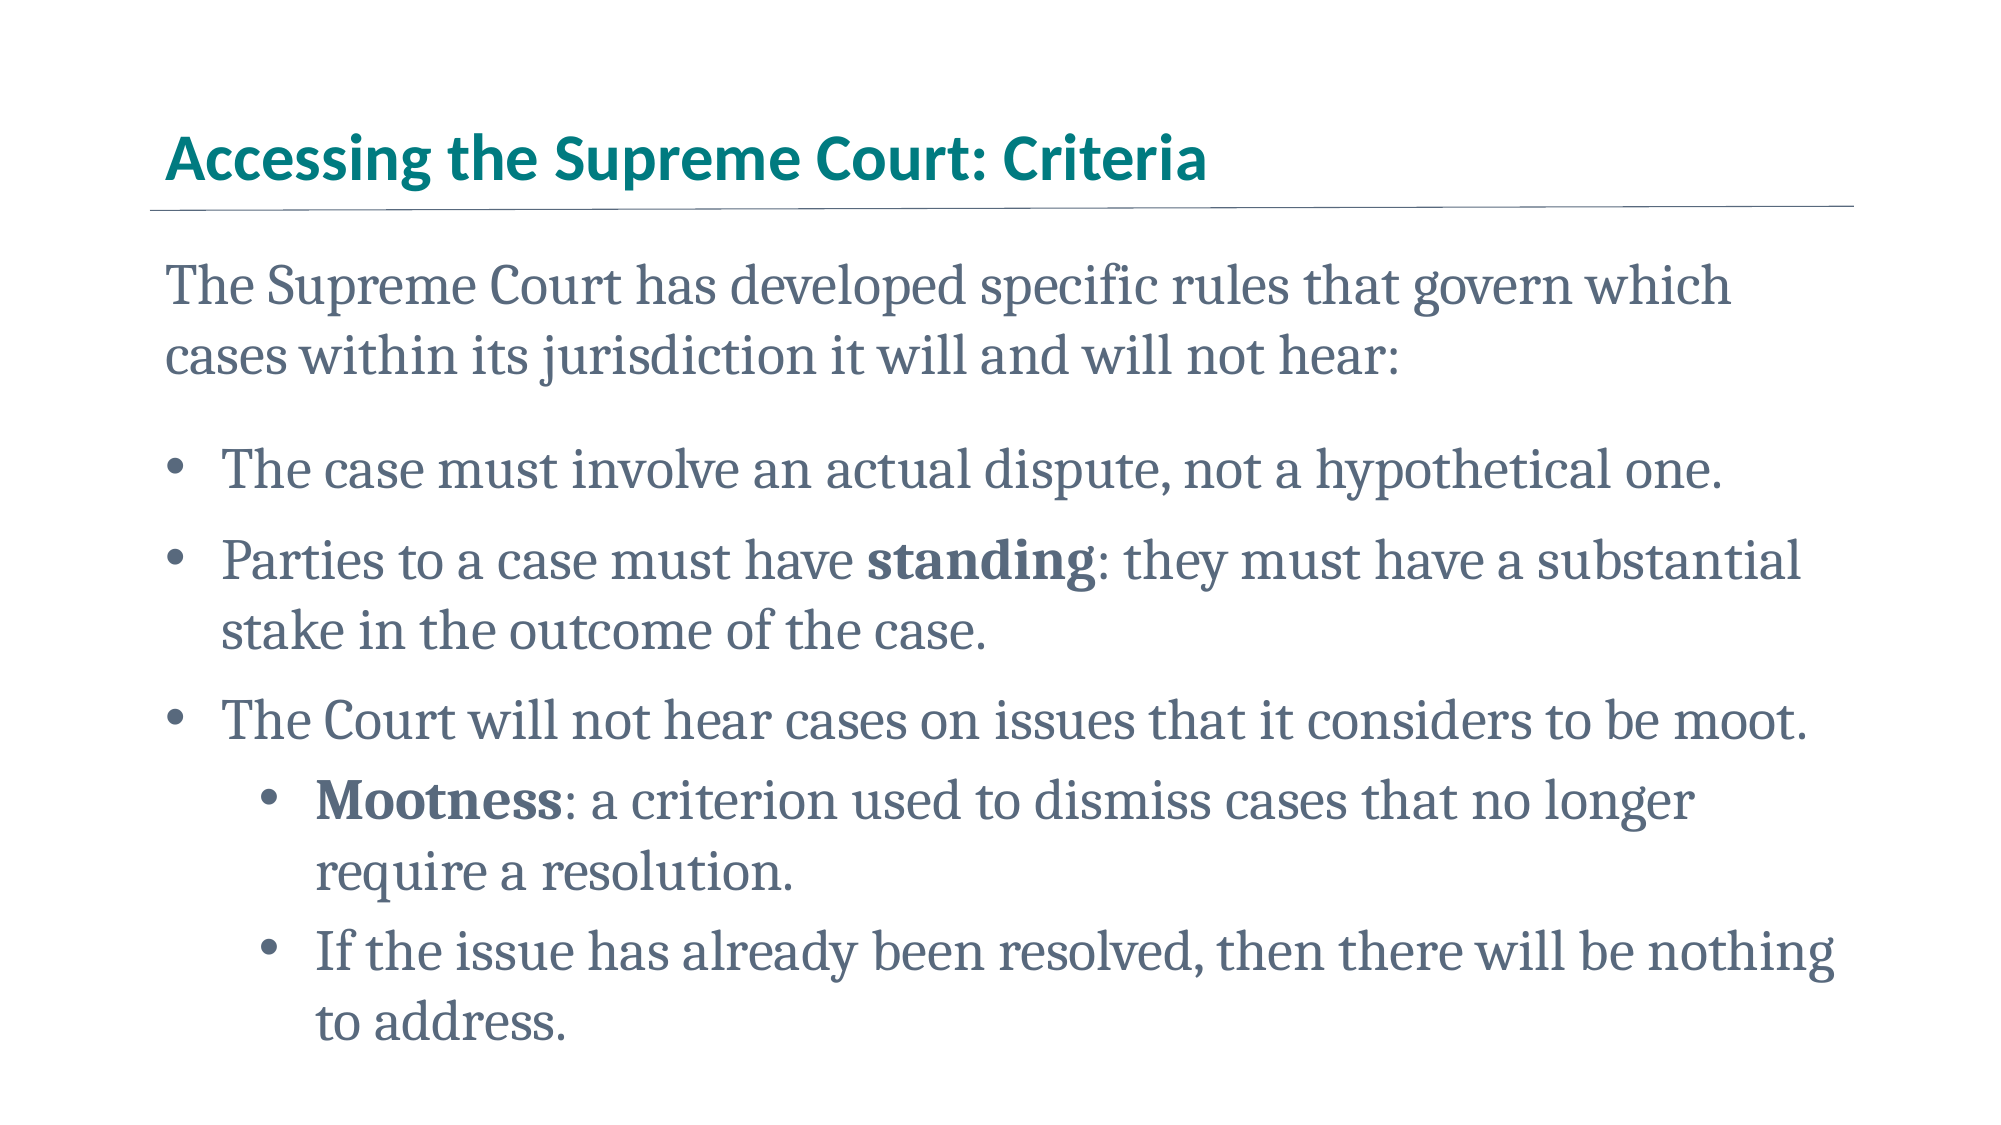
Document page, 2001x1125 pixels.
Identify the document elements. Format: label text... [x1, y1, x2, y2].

title Accessing the Supreme Court: Criteria [150, 107, 1854, 211]
list The Supreme Court has developed specific rules that govern which cases within its jurisdiction it will and will not hear: The case must involve an actual dispute, not a hypothetical one. Parties to a case must have standing: they must have a substantial stake in the outcome of the case. The Court will not hear cases on issues that it considers to be moot. Mootness: a criterion used to dismiss cases that no longer require a resolution. If the issue has already been resolved, then there will be nothing to address. [150, 238, 1854, 1110]
